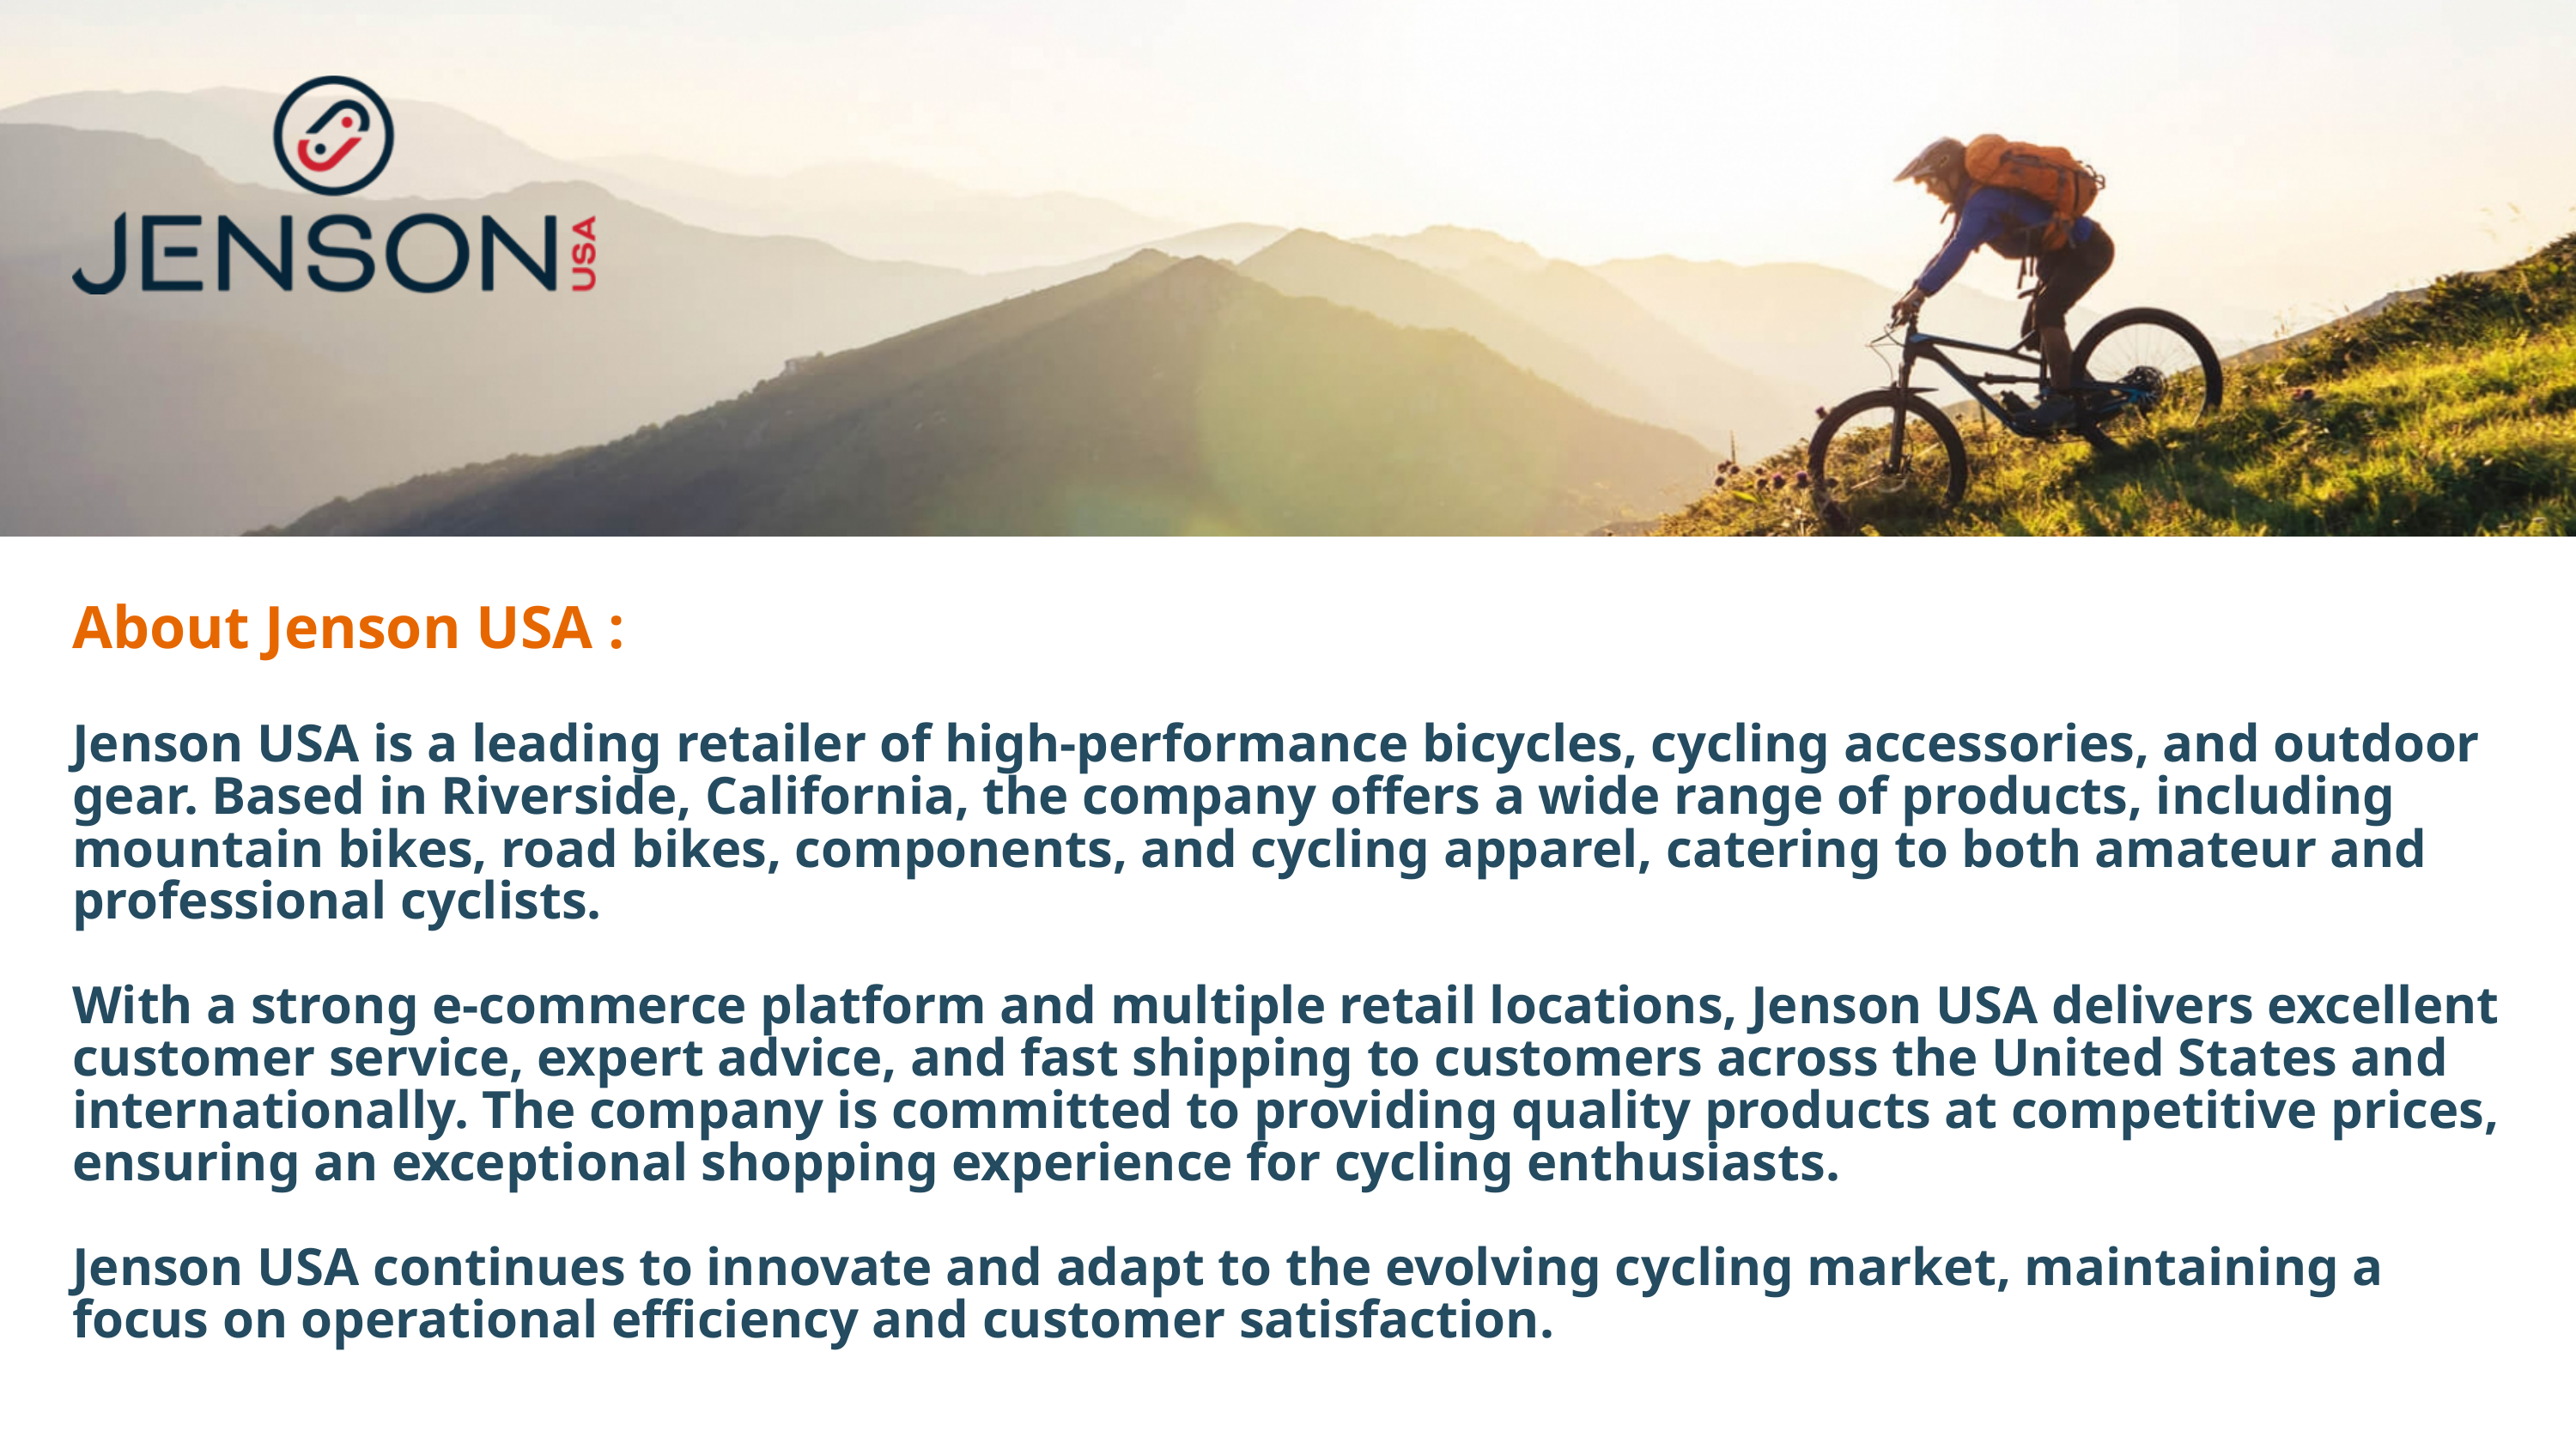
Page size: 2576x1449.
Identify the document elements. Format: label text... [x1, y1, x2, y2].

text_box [0, 0, 2576, 537]
text_box About Jenson USA : Jenson USA is a leading retailer of high-performance bicycles, cycling accessories, and outdoor gear. Based in Riverside, California, the company offers a wide range of products, including mountain bikes, road bikes, components, and cycling apparel, catering to both amateur and professional cyclists. With a strong e-commerce platform and multiple retail locations, Jenson USA delivers excellent customer service, expert advice, and fast shipping to customers across the United States and internationally. The company is committed to providing quality products at competitive prices, ensuring an exceptional shopping experience for cycling enthusiasts. Jenson USA continues to innovate and adapt to the evolving cycling market, maintaining a focus on operational efficiency and customer satisfaction. [72, 600, 2515, 1397]
